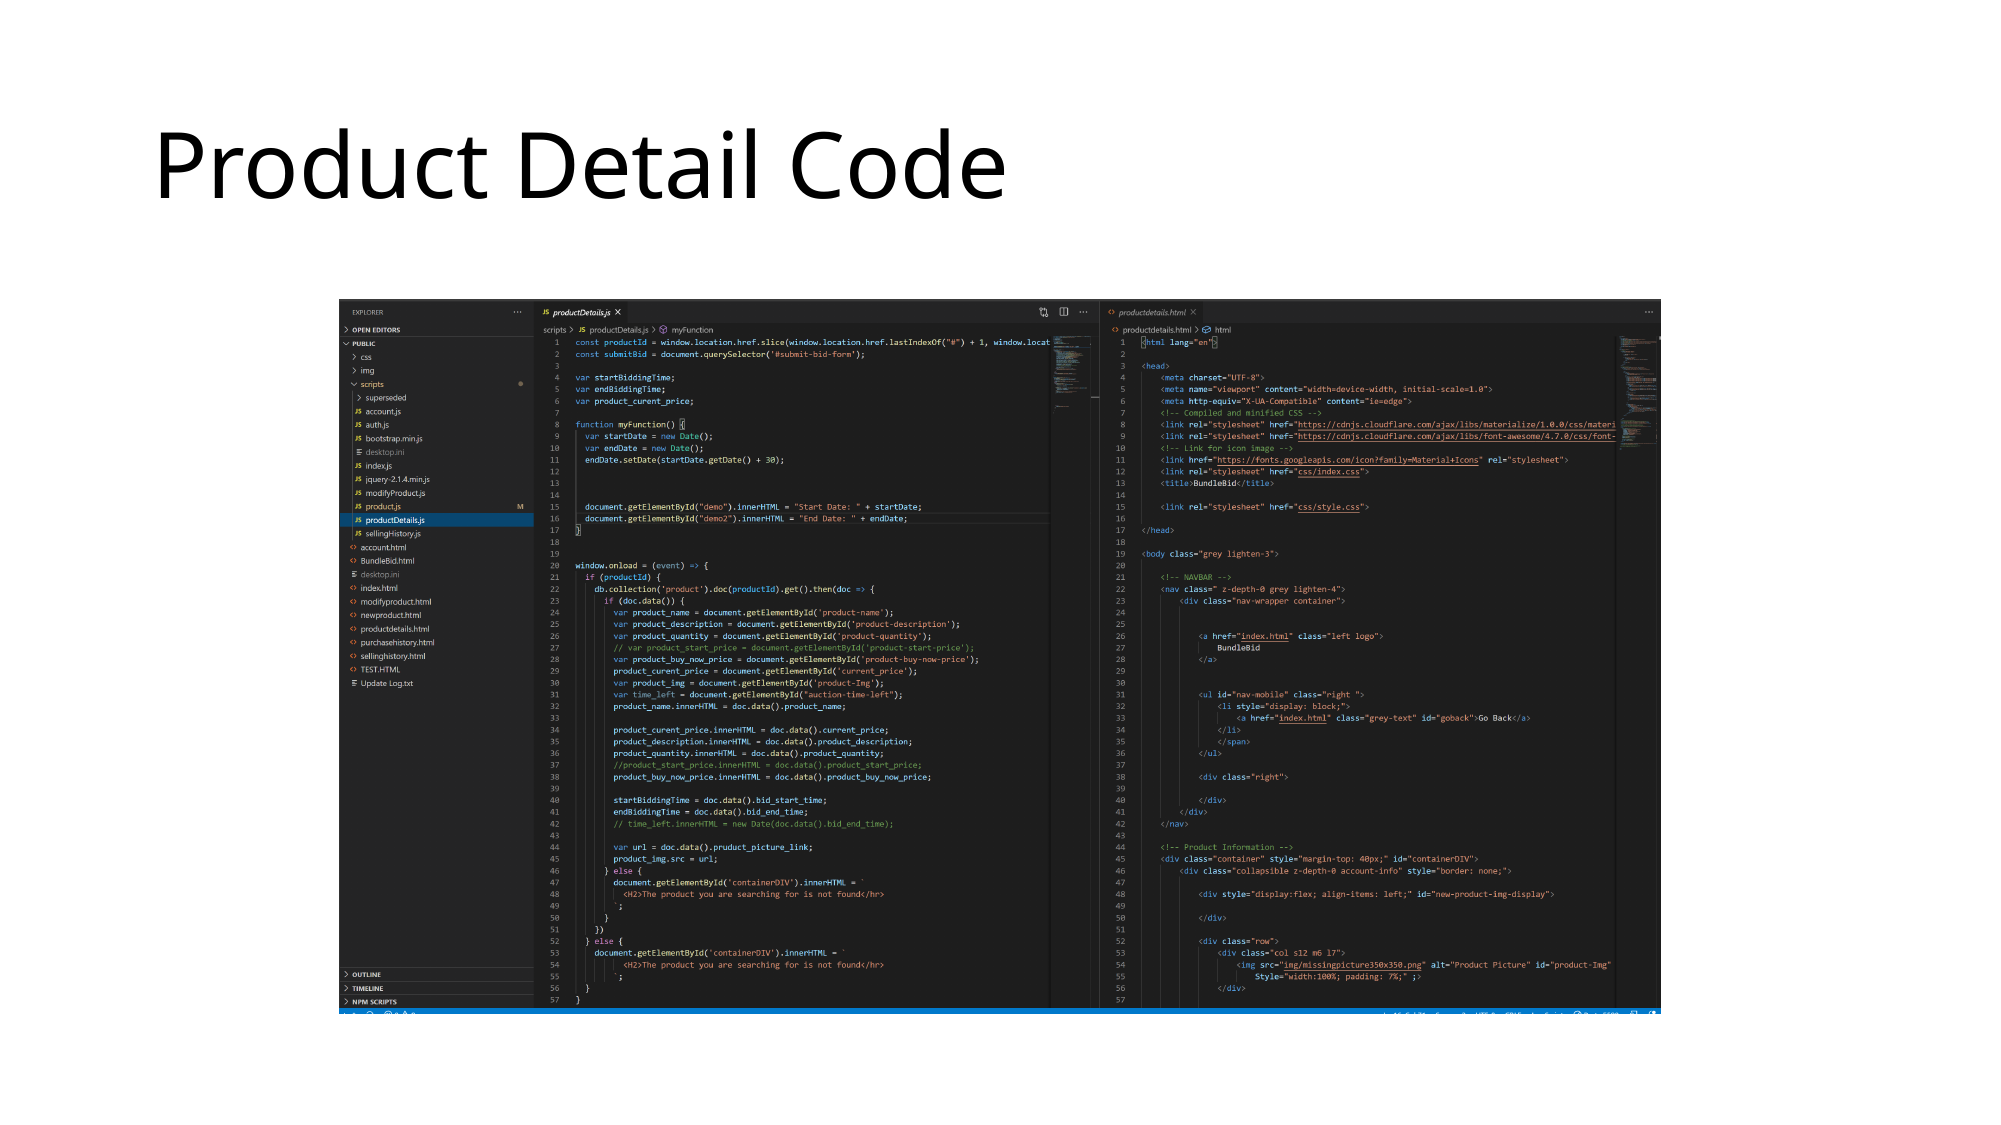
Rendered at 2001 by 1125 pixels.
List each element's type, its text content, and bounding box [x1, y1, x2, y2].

title Product Detail Code [137, 59, 1863, 278]
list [339, 299, 1661, 1014]
